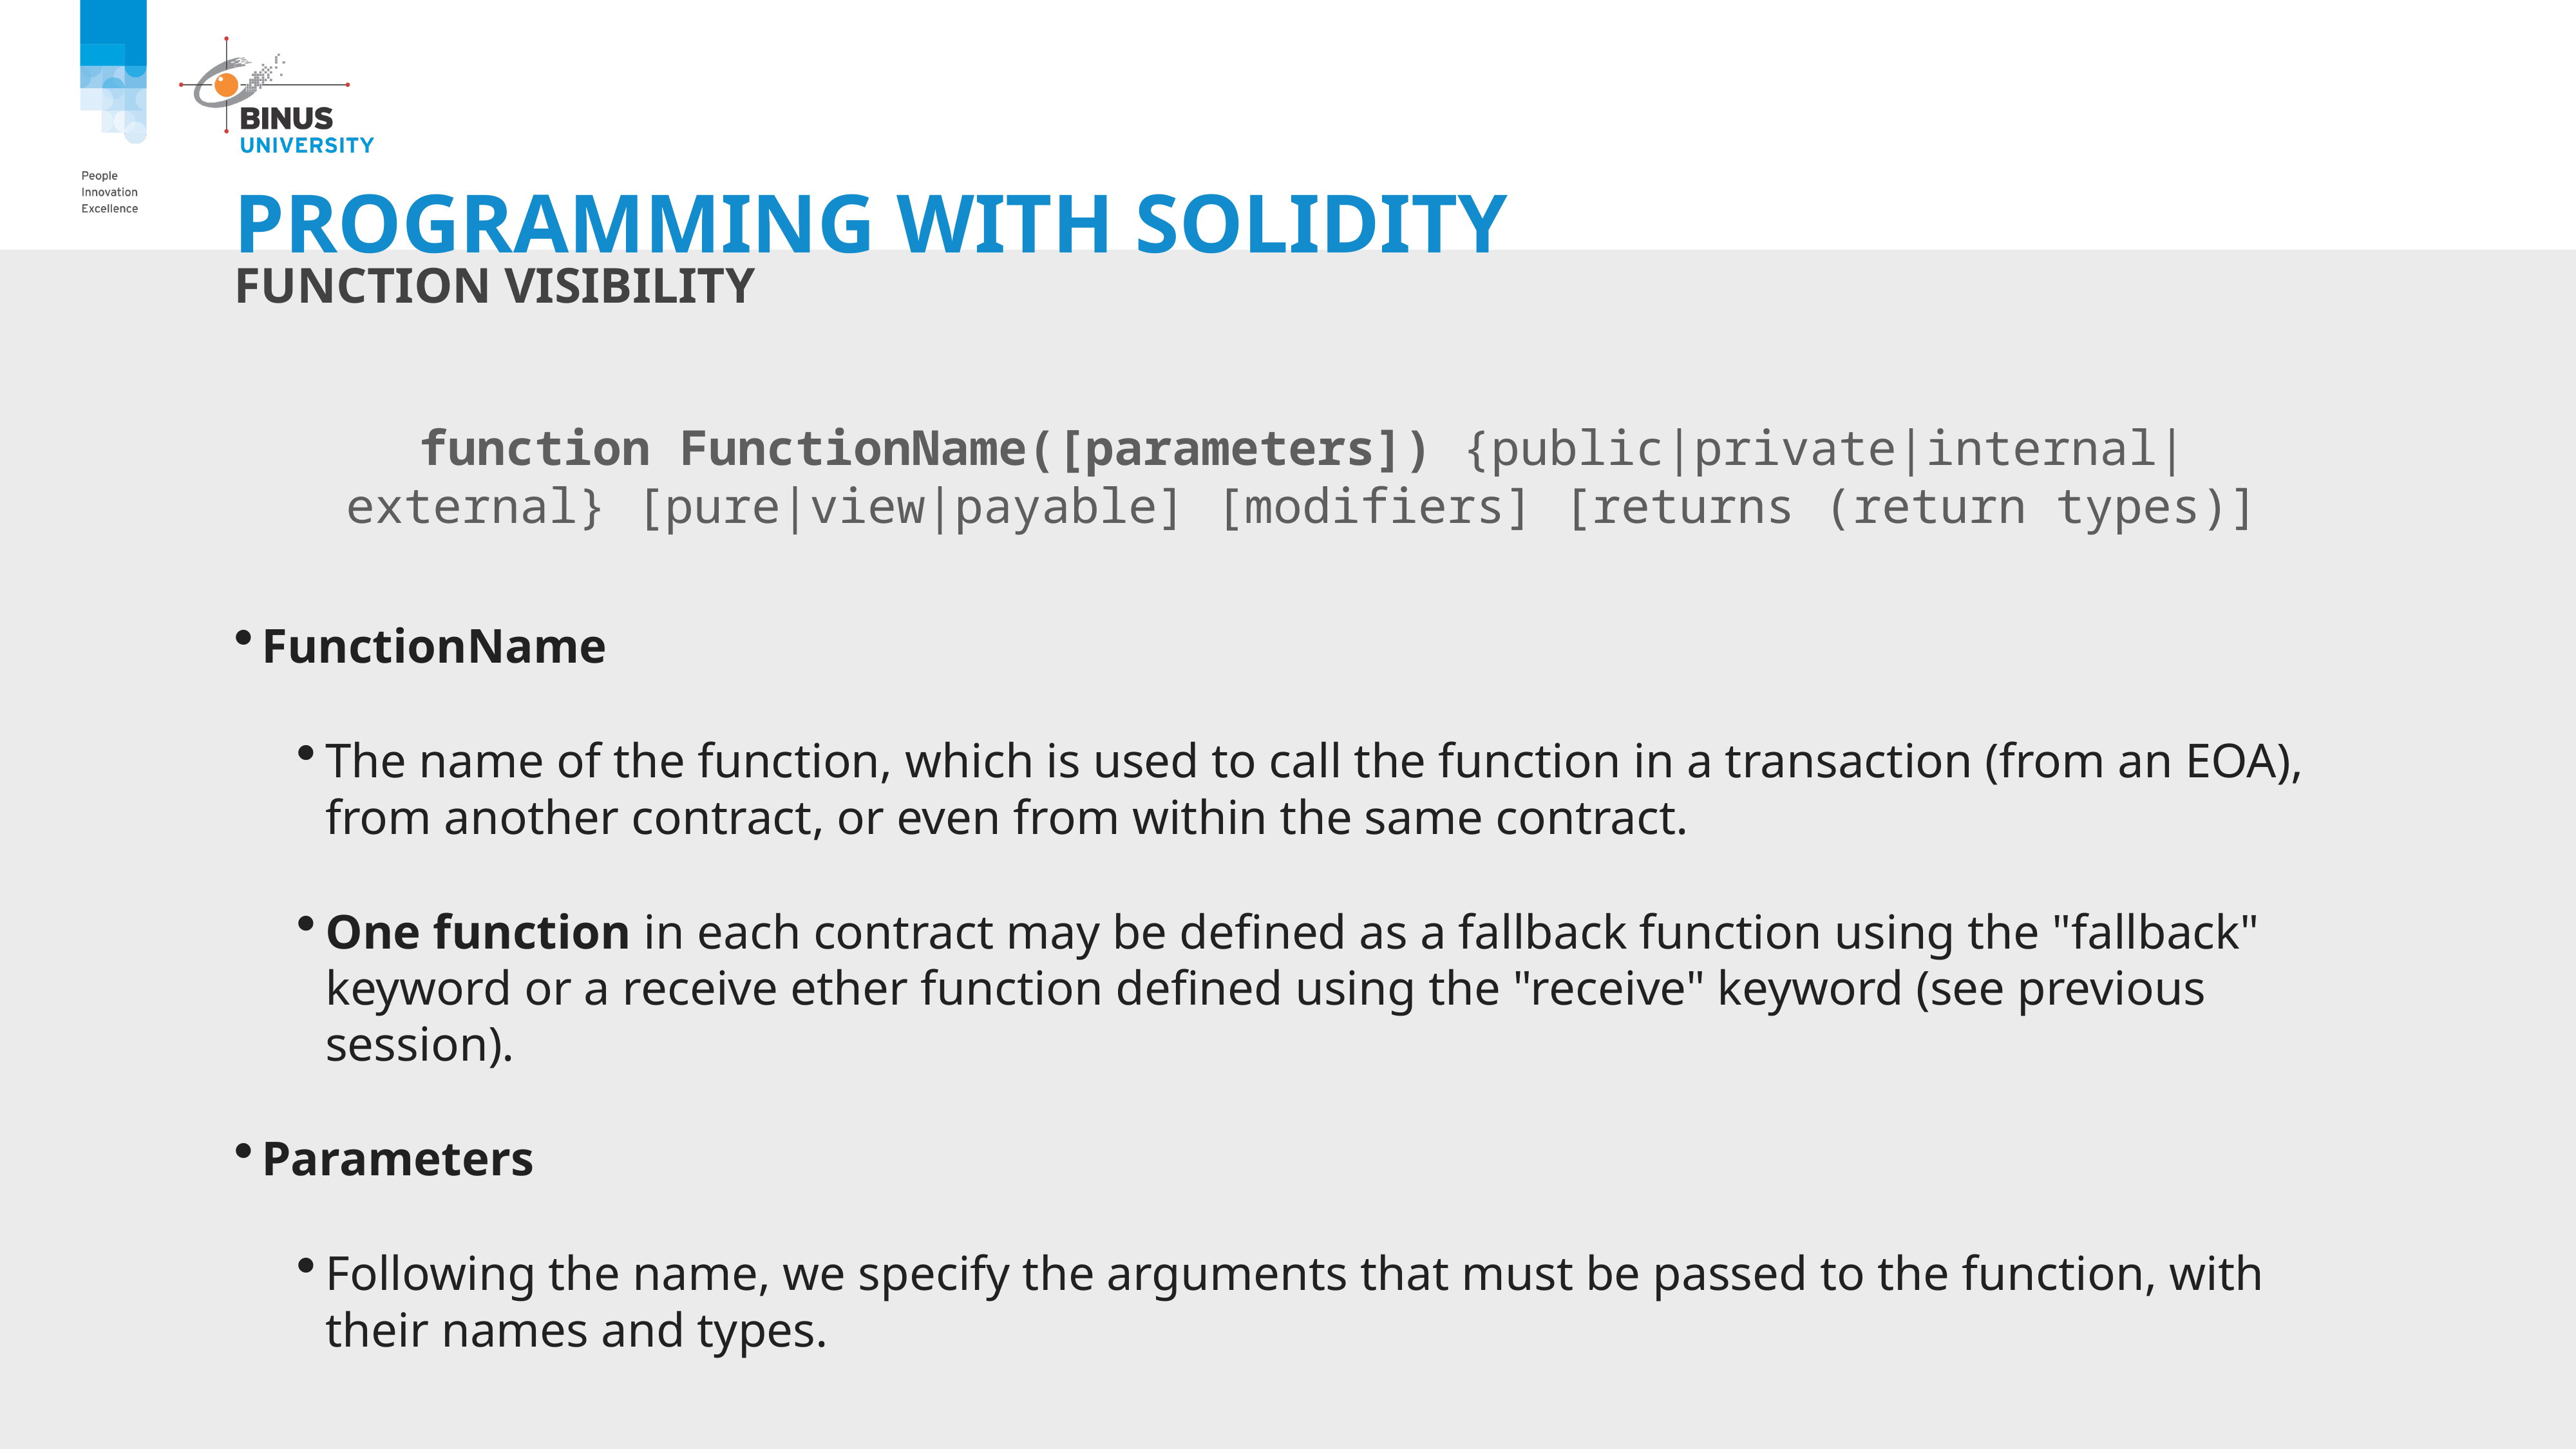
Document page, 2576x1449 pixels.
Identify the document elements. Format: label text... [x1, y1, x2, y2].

picture [80, 66, 147, 144]
picture [81, 146, 146, 213]
title Programming with solidity [228, 185, 1784, 240]
picture [174, 25, 374, 161]
list Function visibility [228, 255, 1262, 341]
text_box function FunctionName([parameters]) {public|private|internal|external} [pure|view|payable] [modifiers] [returns (return types)] [336, 412, 2269, 538]
list FunctionName The name of the function, which is used to call the function in a transaction (from an EOA), from another contract, or even from within the same contract. One function in each contract may be defined as a fallback function using the "fallback" keyword or a receive ether function defined using the "receive" keyword (see previous session). Parameters Following the name, we specify the arguments that must be passed to the function, with their names and types. [228, 611, 2376, 1366]
